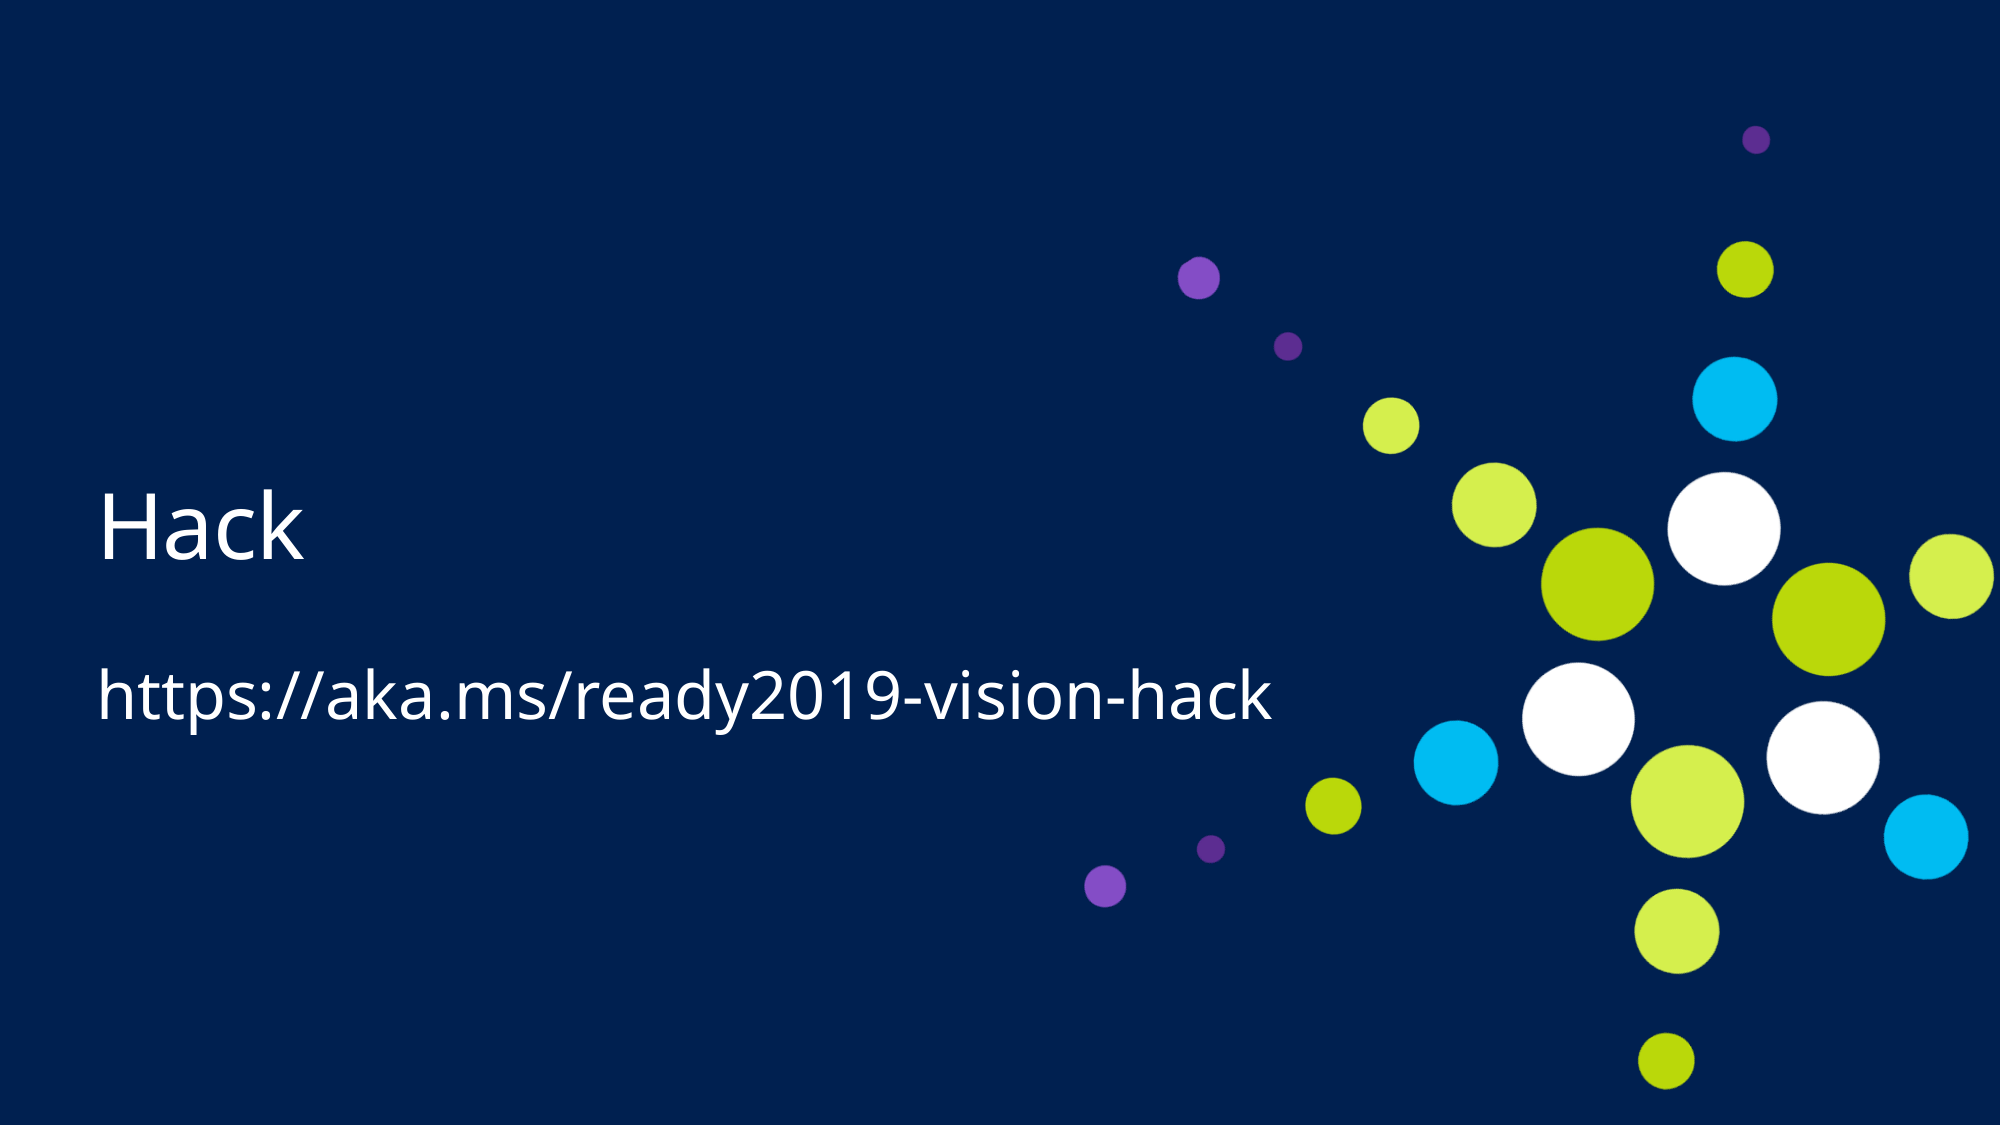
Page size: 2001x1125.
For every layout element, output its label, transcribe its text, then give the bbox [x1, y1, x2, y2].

list https://aka.ms/ready2019-vision-hack [96, 652, 1596, 734]
picture [836, 96, 2000, 1125]
title Hack [96, 479, 1596, 580]
